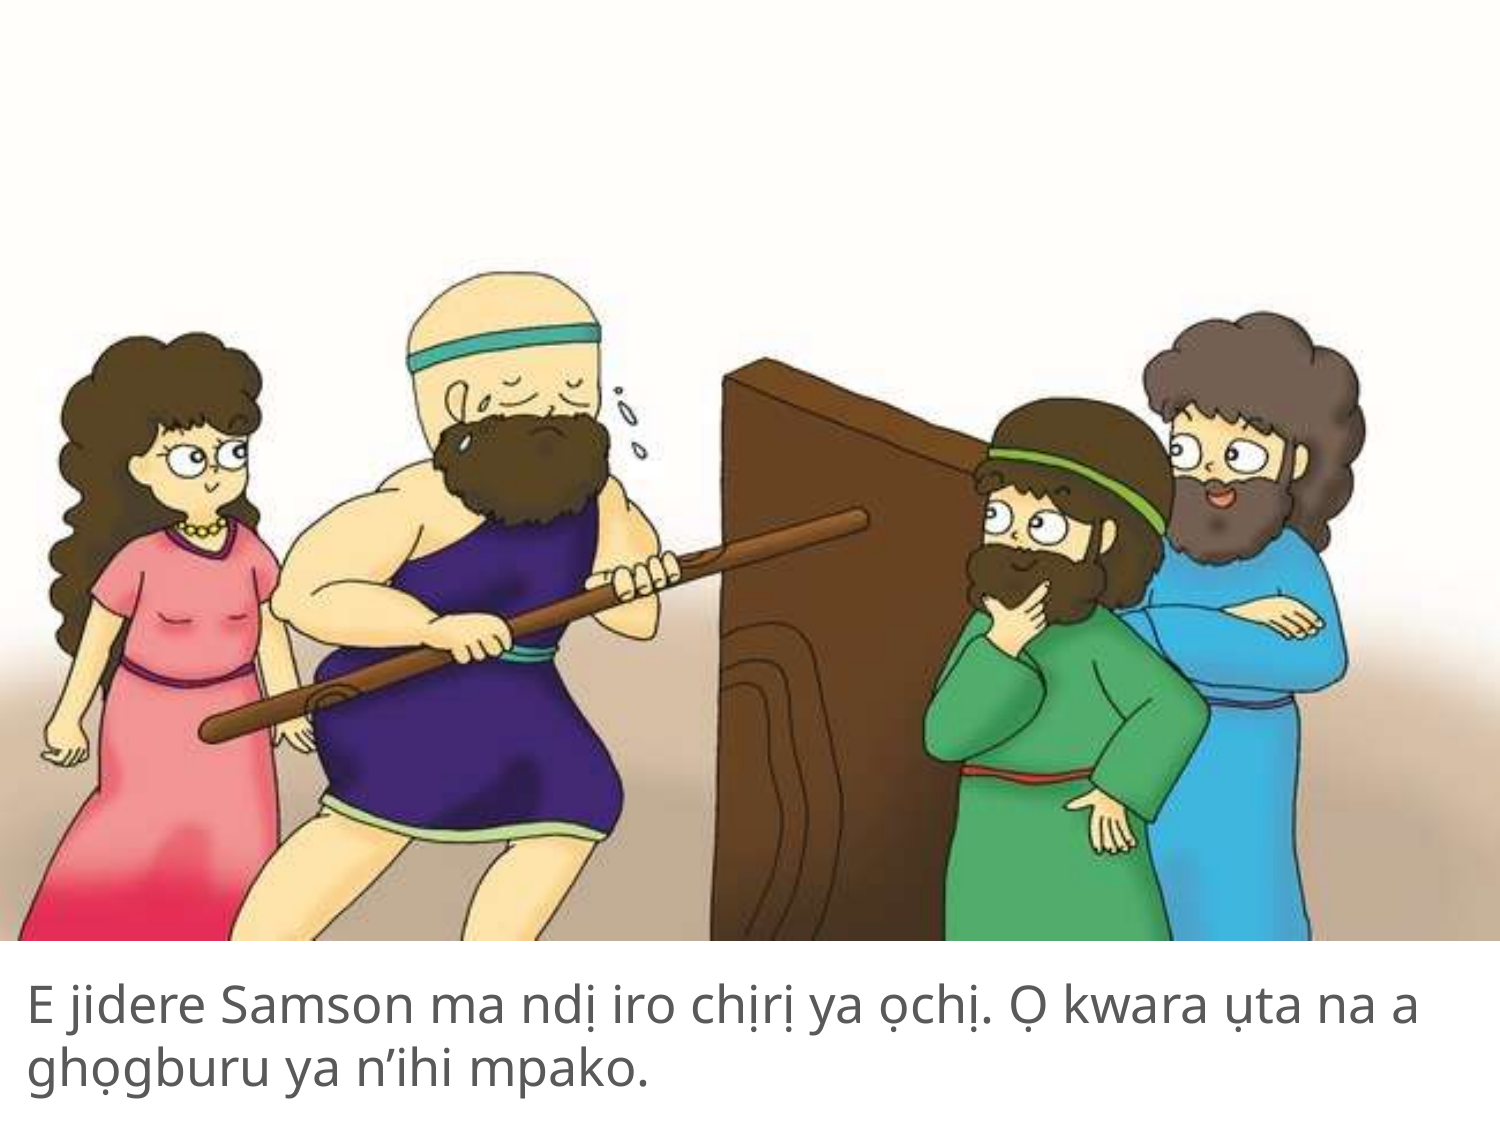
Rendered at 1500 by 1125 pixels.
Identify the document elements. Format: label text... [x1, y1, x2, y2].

picture [0, 0, 1500, 941]
text_box E jidere Samson ma ndị iro chịrị ya ọchị. Ọ kwara ụta na a ghọgburu ya n’ihi mpako. [11, 964, 1498, 1104]
